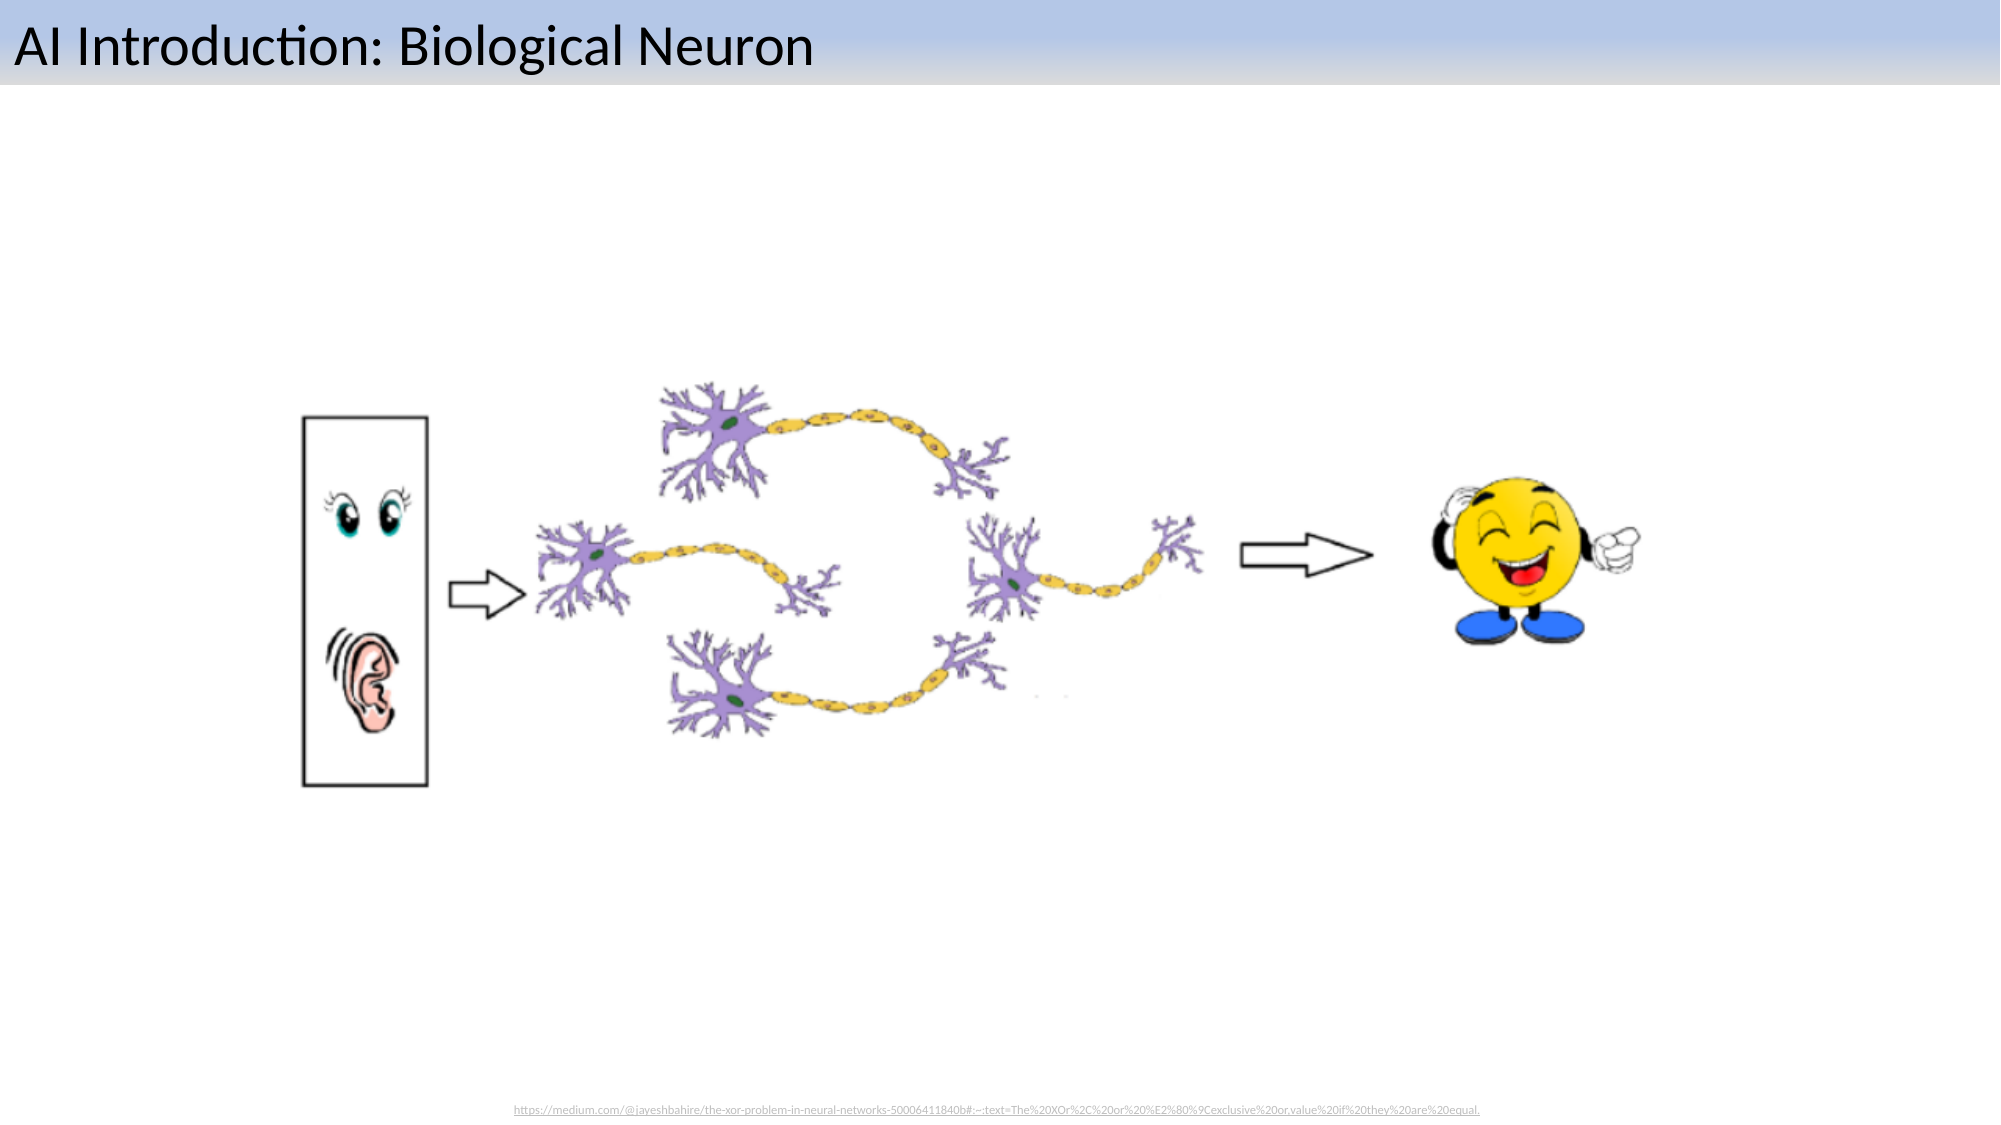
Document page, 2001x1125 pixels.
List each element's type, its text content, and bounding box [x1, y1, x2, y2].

text_box https://medium.com/@jayeshbahire/the-xor-problem-in-neural-networks-50006411840b#:~:text=The%20XOr%2C%20or%20%E2%80%9Cexclusive%20or,value%20if%20they%20are%20equal. [499, 1094, 1736, 1125]
text_box AI Introduction: Biological Neuron [0, 0, 2000, 85]
picture [293, 380, 1646, 800]
